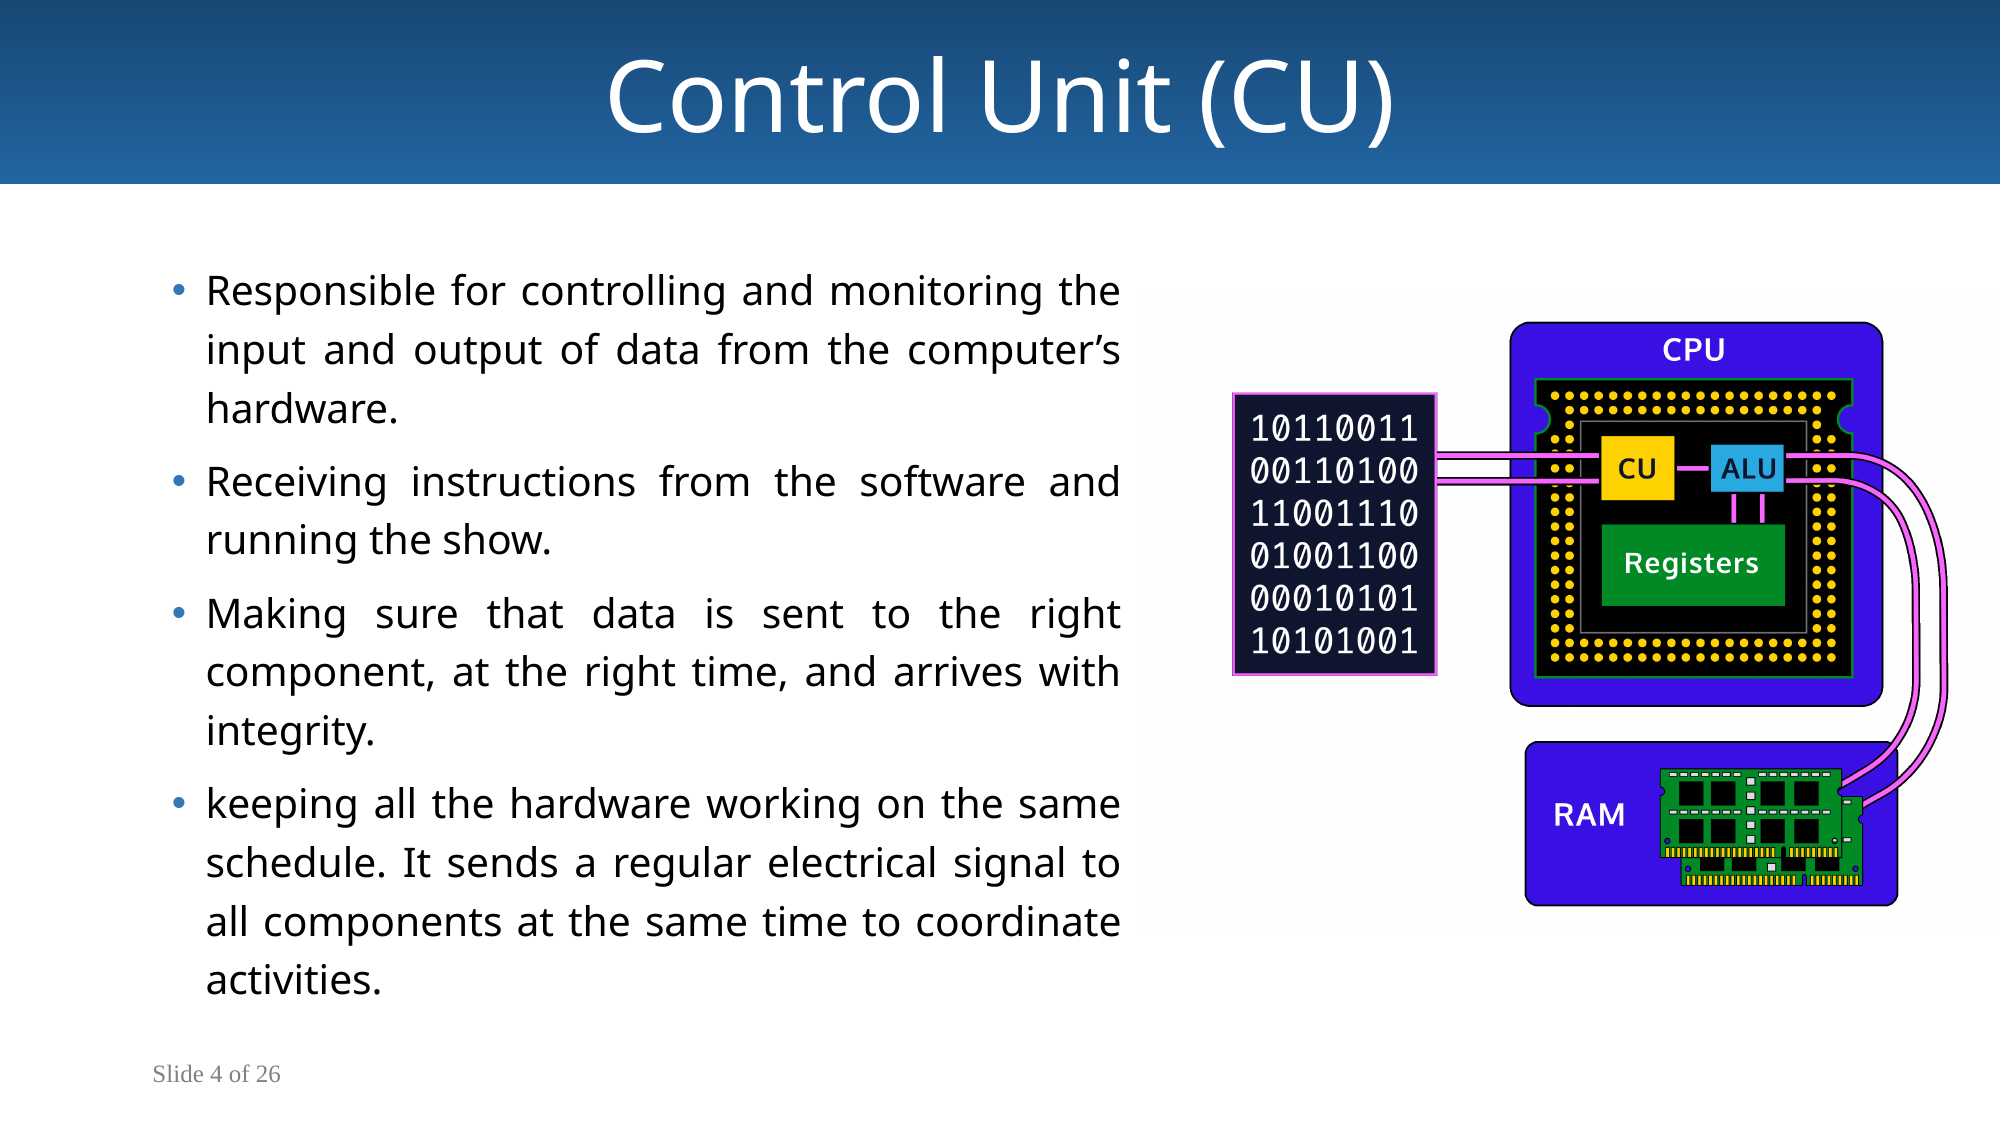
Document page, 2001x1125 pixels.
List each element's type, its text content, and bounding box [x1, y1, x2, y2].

picture [1138, 291, 2000, 935]
text_box Control Unit (CU) [0, 0, 2000, 185]
slide_number Slide 4 of 26 [137, 1042, 588, 1103]
list Responsible for controlling and monitoring the input and output of data from the computer’s hardware. Receiving instructions from the software and running the show. Making sure that data is sent to the right component, at the right time, and arrives with integrity. keeping all the hardware working on the same schedule. It sends a regular electrical signal to all components at the same time to coordinate activities. [156, 247, 1138, 1015]
